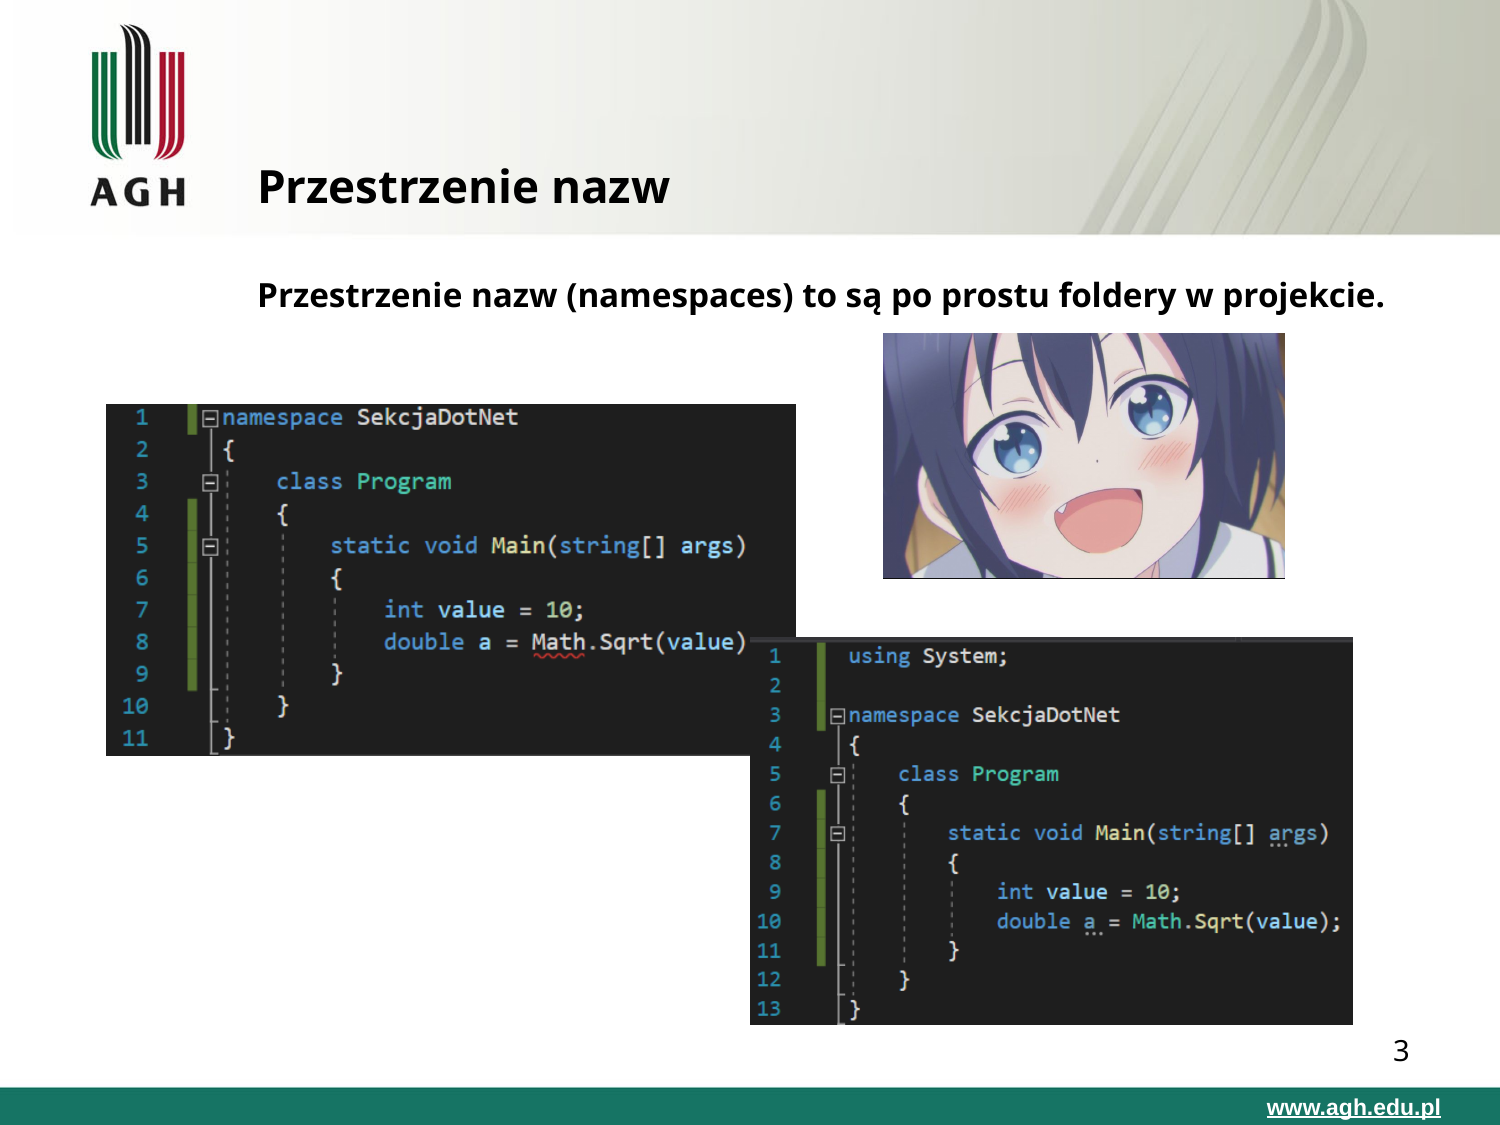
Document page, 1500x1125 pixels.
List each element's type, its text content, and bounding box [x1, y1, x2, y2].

slide_number ‹#› [1074, 1024, 1425, 1103]
title Przestrzenie nazw [242, 137, 1425, 233]
list Przestrzenie nazw (namespaces) to są po prostu foldery w projekcie. [242, 267, 1425, 1005]
text_box www.agh.edu.pl [1251, 1084, 1500, 1125]
picture [0, 0, 1500, 1125]
